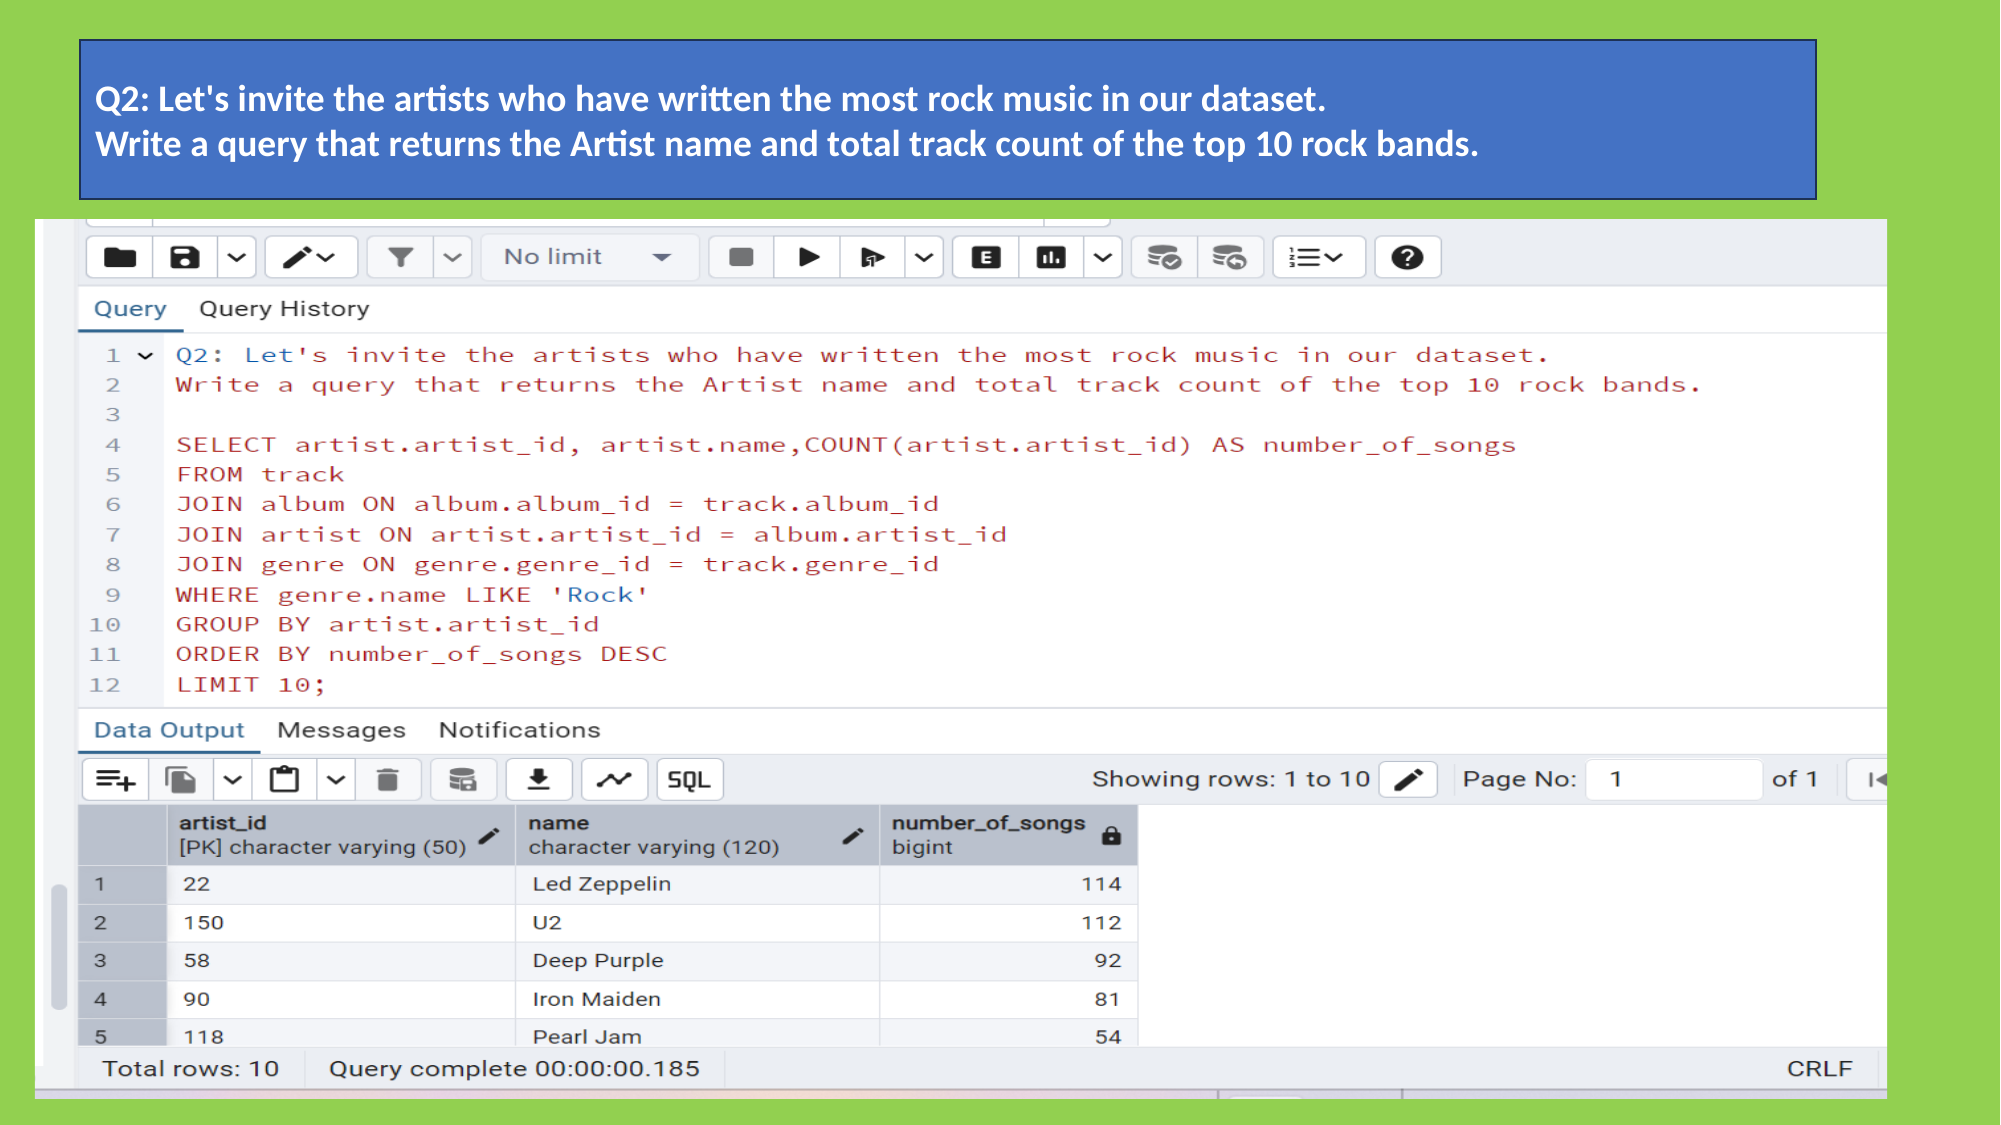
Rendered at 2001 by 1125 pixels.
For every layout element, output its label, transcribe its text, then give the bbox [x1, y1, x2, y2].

text_box Q2: Let's invite the artists who have written the most rock music in our dataset. Write a query that returns the Artist name and total track count of the top 10 rock bands. [79, 39, 1817, 200]
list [34, 219, 1888, 1099]
